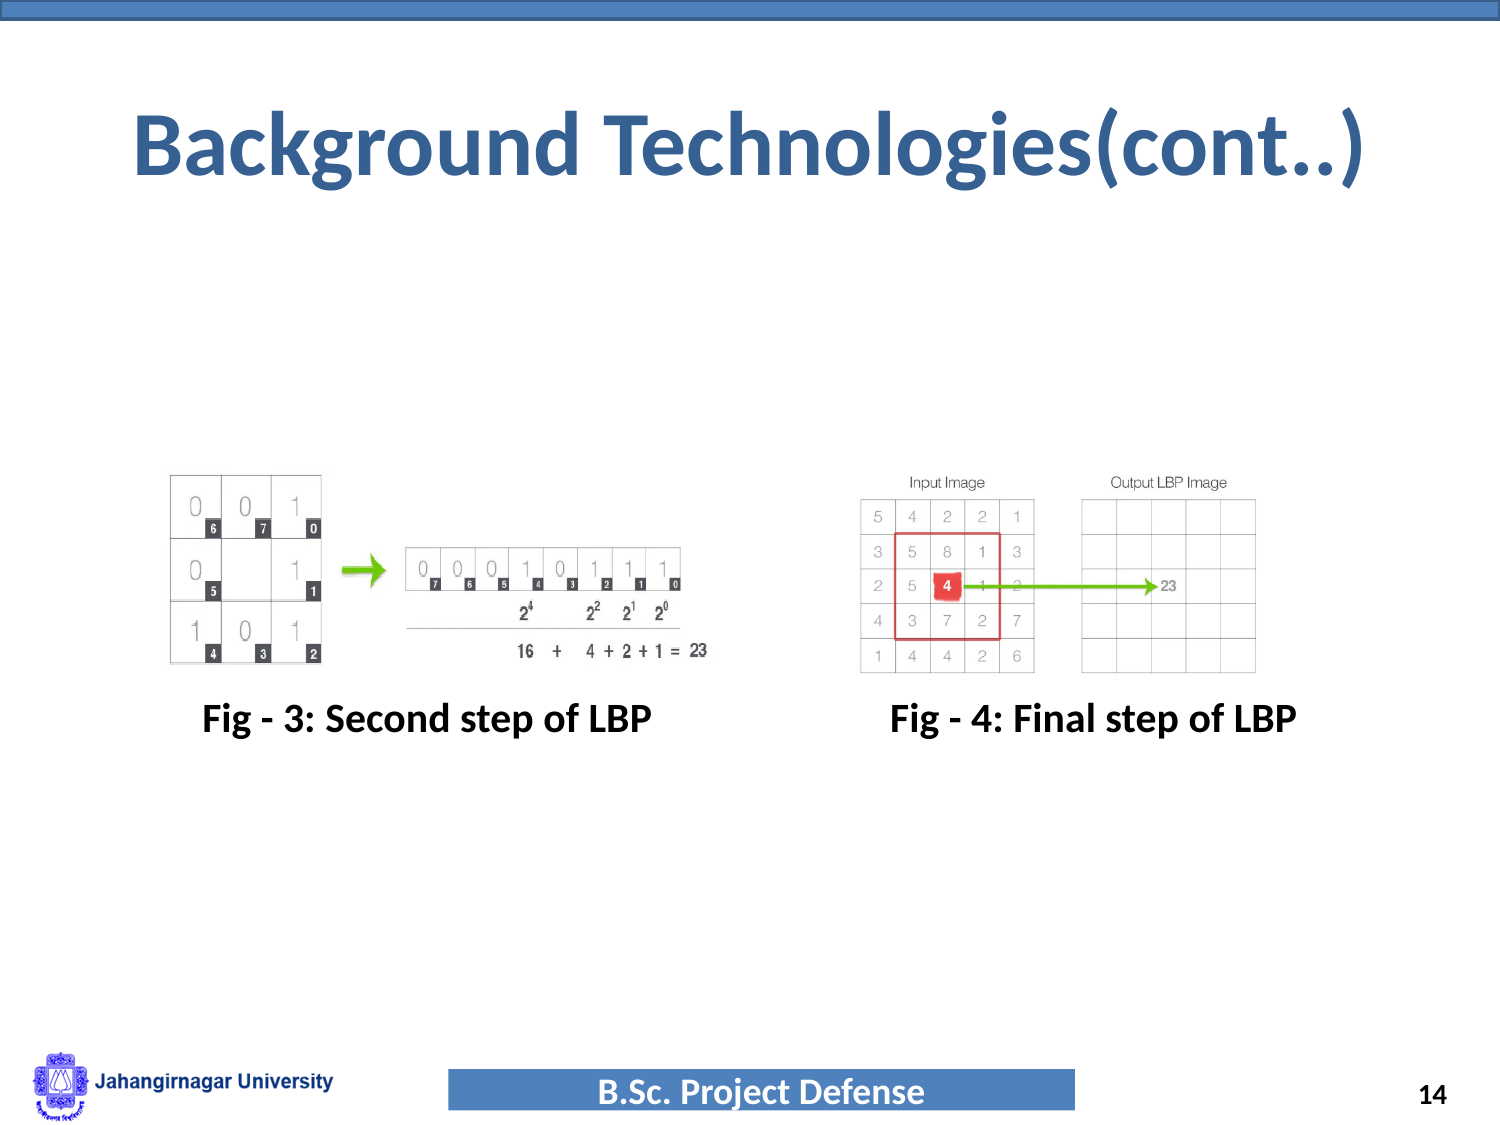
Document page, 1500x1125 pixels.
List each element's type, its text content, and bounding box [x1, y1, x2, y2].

title Background Technologies(cont..) [75, 45, 1425, 233]
picture [821, 466, 1304, 682]
slide_number 14 [1112, 1062, 1463, 1123]
picture [117, 454, 751, 682]
list Fig - 3: Second step of LBP Fig - 4: Final step of LBP [75, 275, 1425, 966]
picture [15, 1040, 338, 1123]
